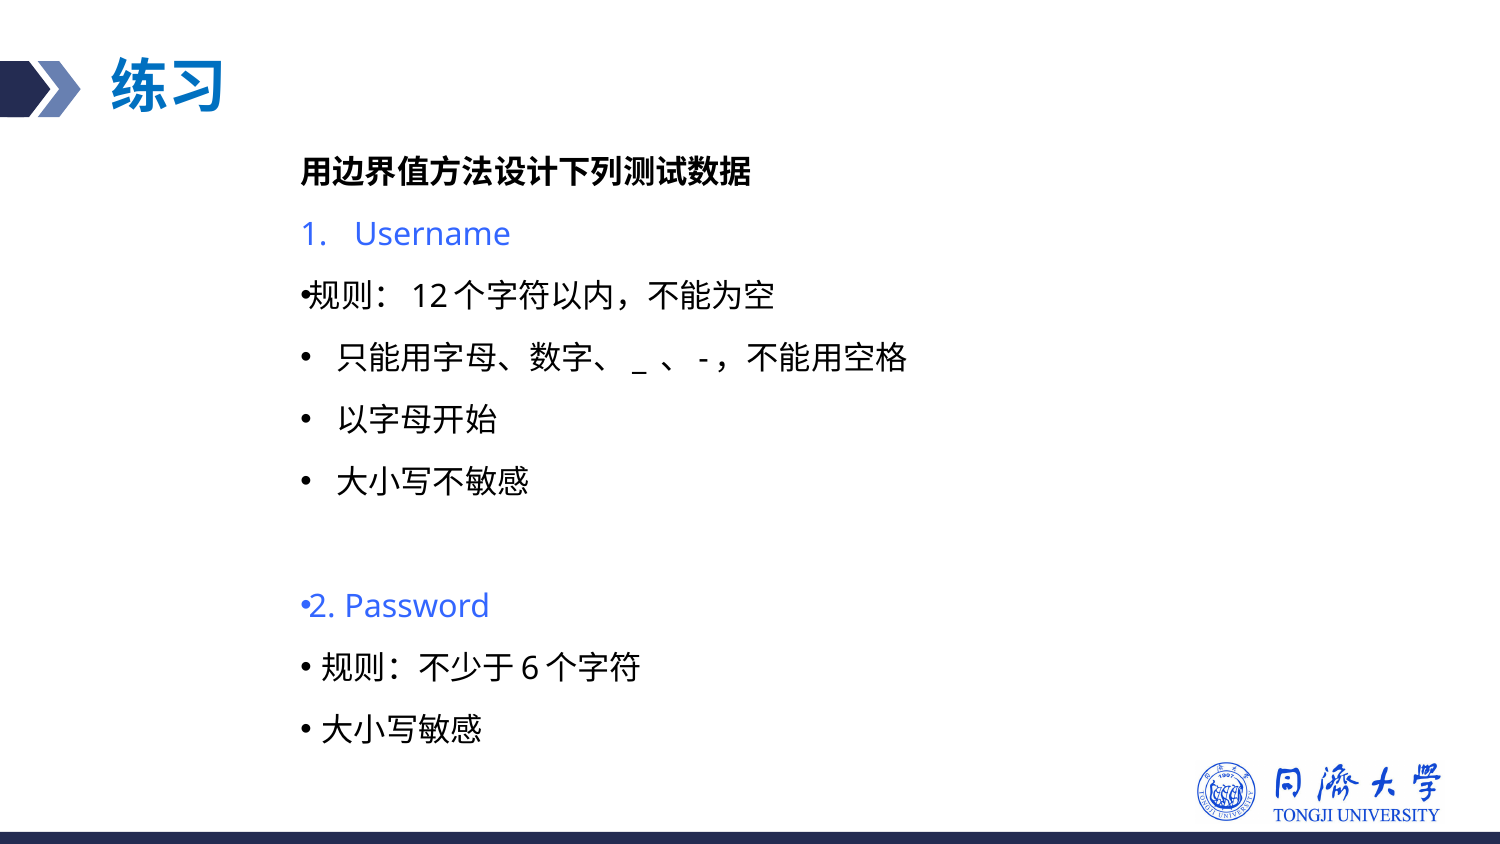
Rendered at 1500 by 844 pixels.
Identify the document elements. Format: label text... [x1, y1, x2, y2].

picture [1195, 760, 1445, 824]
text_box 用边界值方法设计下列测试数据 Username 规则：12个字符以内，不能为空 只能用字母、数字、_ 、-，不能用空格 以字母开始 大小写不敏感 2. Password 规则：不少于6个字符 大小写敏感 [285, 131, 970, 771]
title 练习 [95, 46, 1303, 132]
